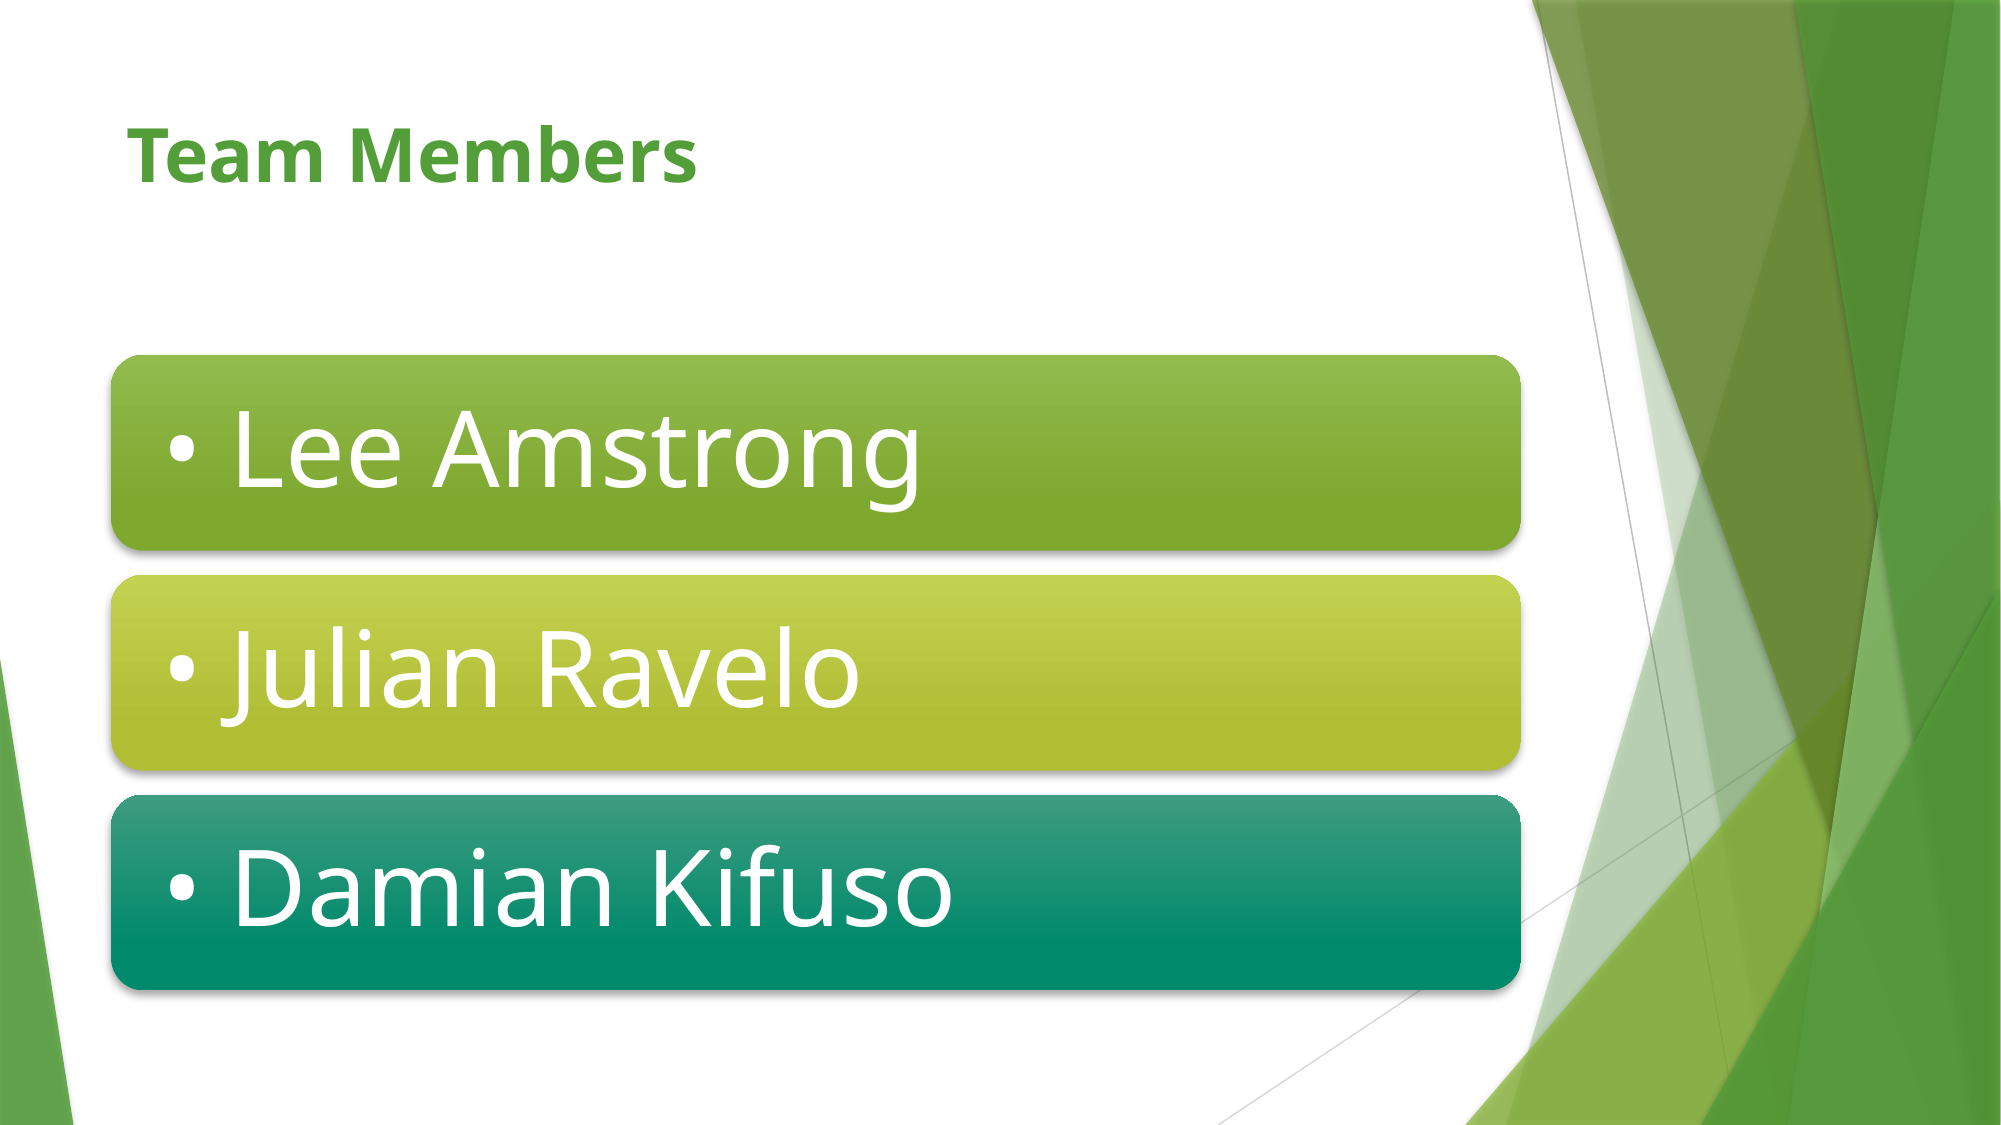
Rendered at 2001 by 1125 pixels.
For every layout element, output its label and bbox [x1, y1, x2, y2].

text_box [0, 0, 2000, 1125]
list [110, 353, 1522, 992]
